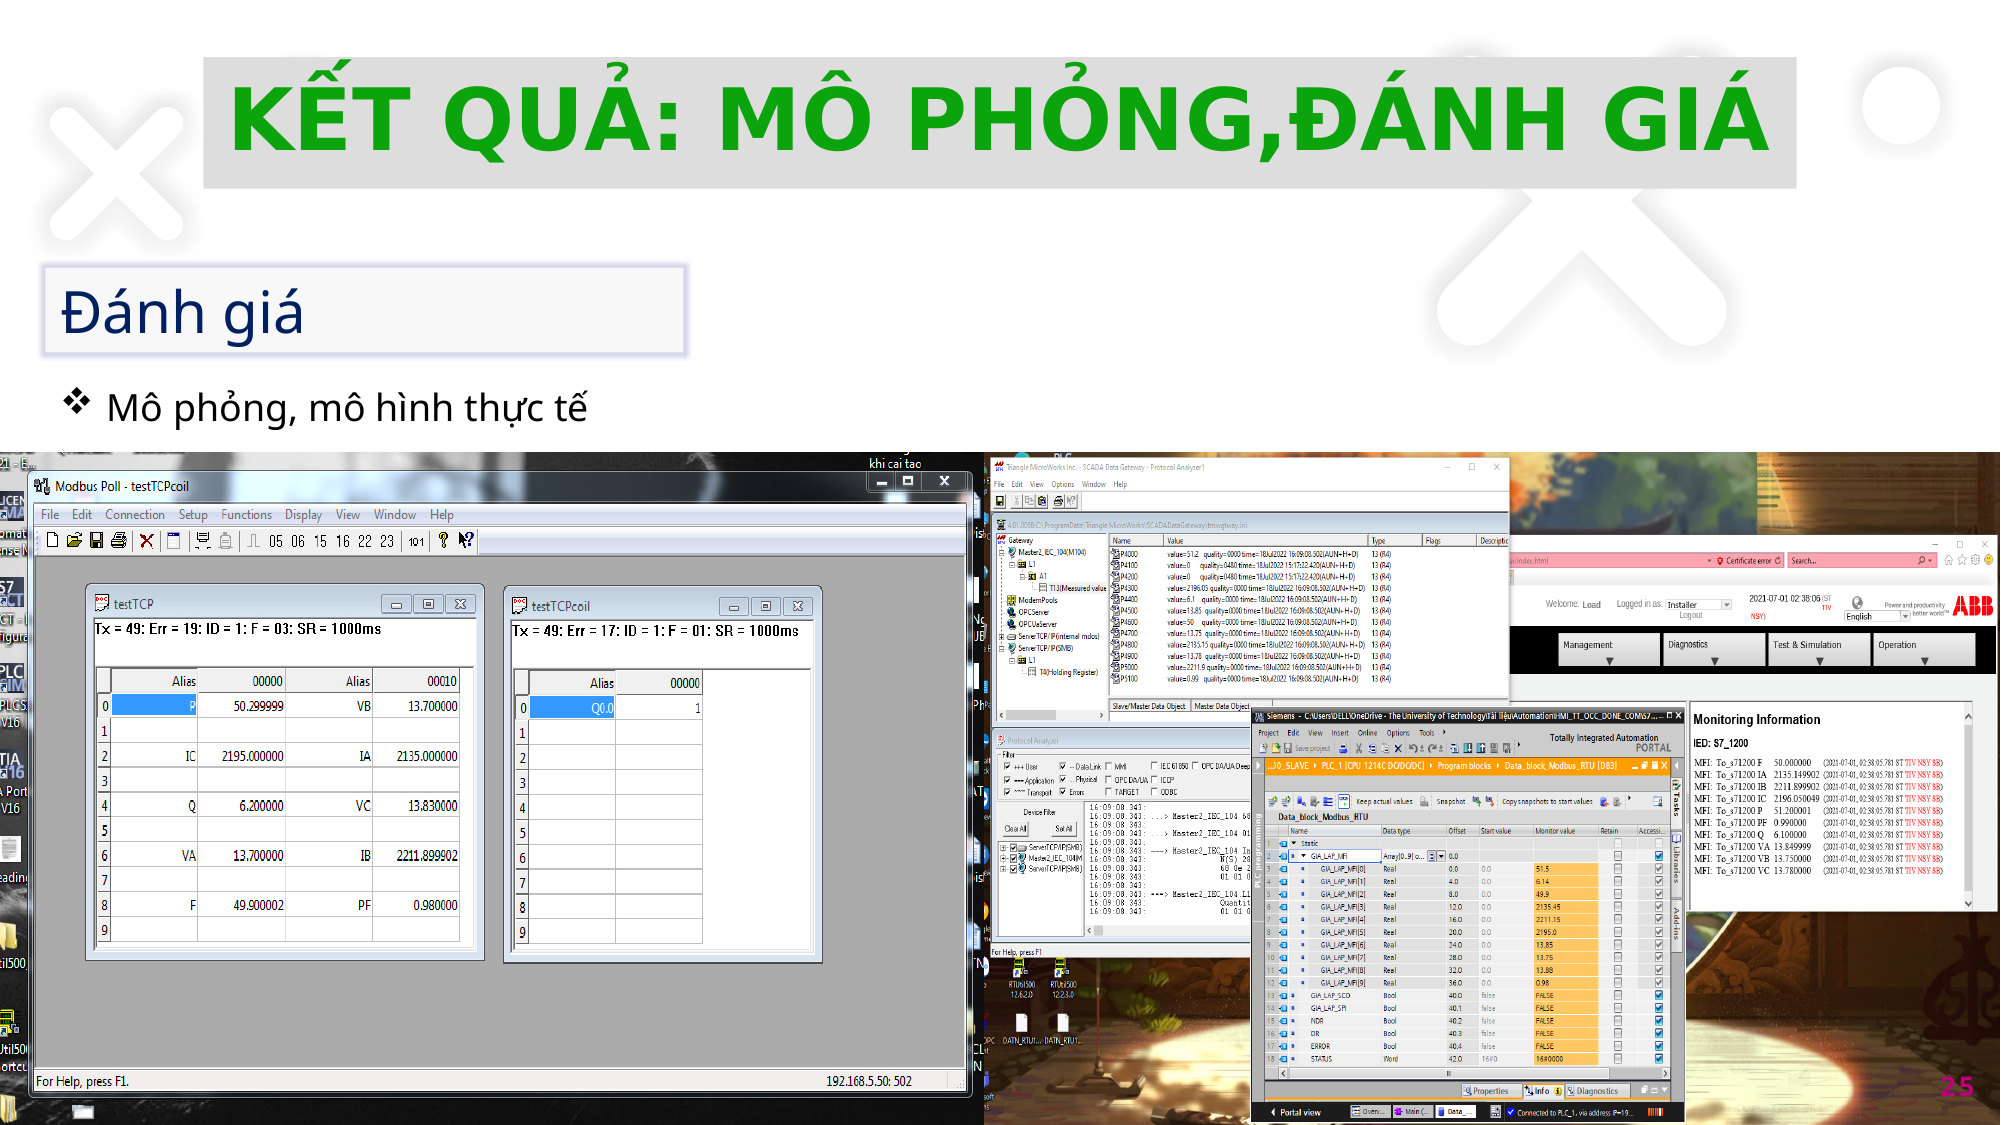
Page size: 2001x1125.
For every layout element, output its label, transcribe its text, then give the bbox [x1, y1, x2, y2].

title KẾT QUẢ: MÔ PHỎNG,ĐÁNH GIÁ [203, 57, 1797, 189]
text_box Mô phỏng, mô hình thực tế [45, 376, 633, 437]
text_box Đánh giá [45, 267, 684, 353]
picture [0, 452, 2000, 1125]
